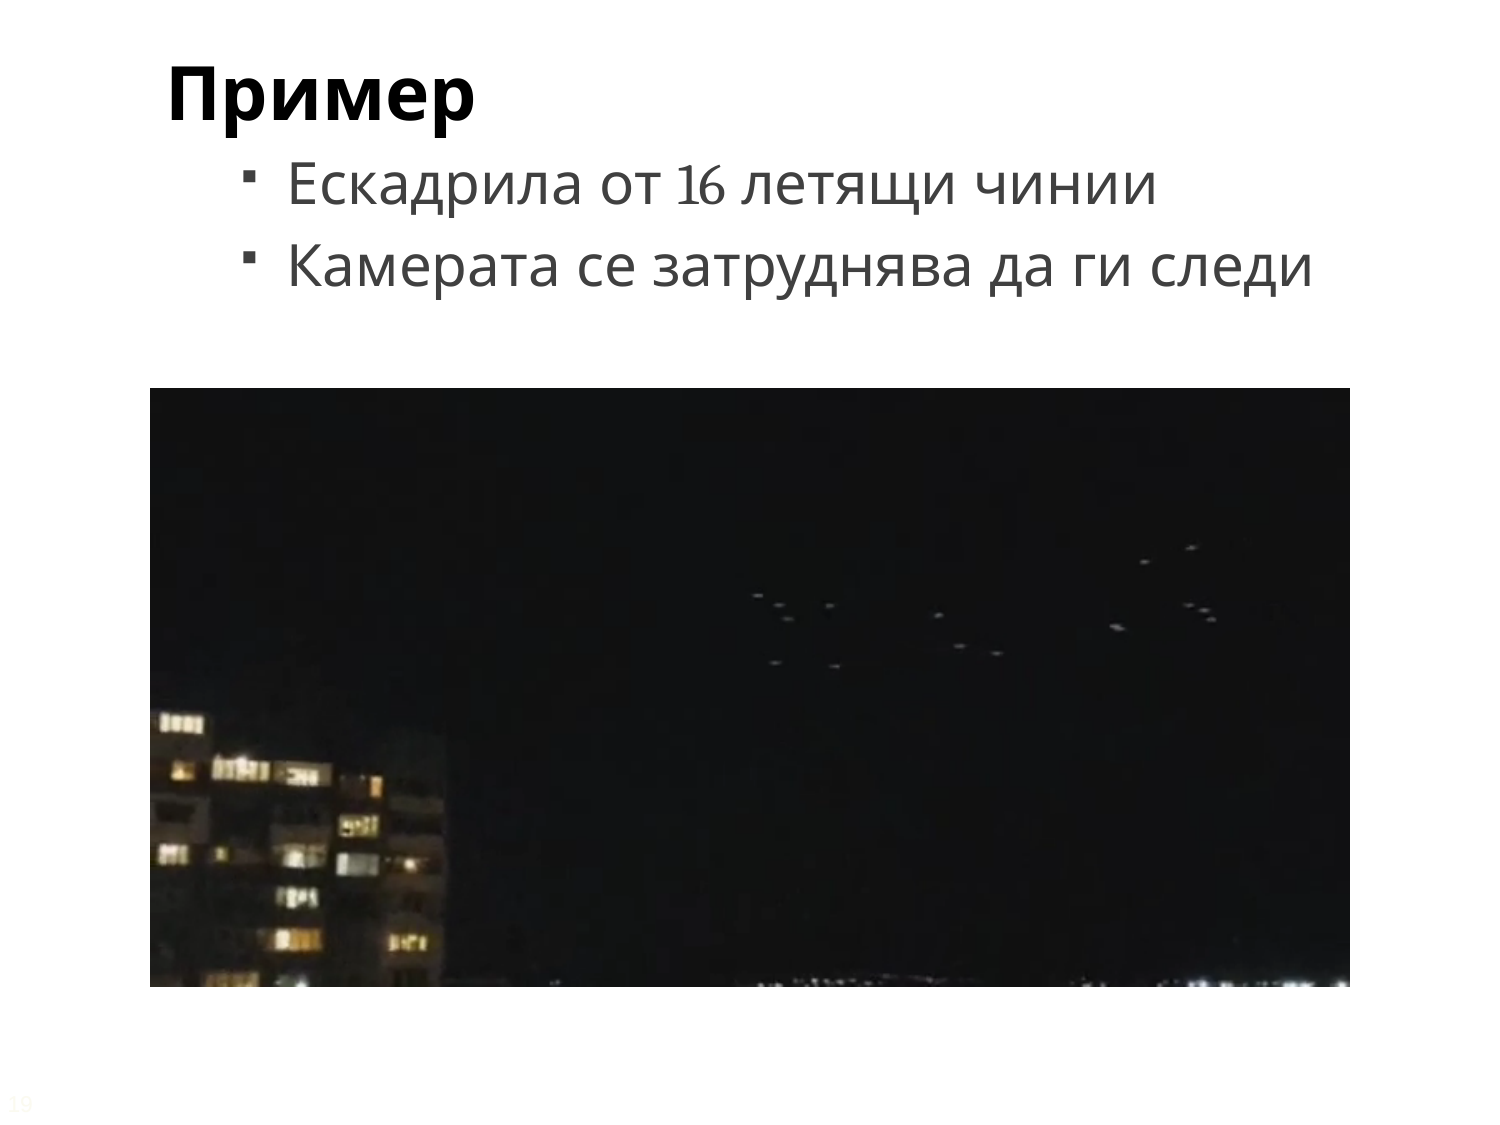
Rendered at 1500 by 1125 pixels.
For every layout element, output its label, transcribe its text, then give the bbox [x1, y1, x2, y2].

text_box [149, 387, 1351, 988]
list Пример Ескадрила от 16 летящи чинии Камерата се затруднява да ги следи [150, 37, 1488, 1113]
